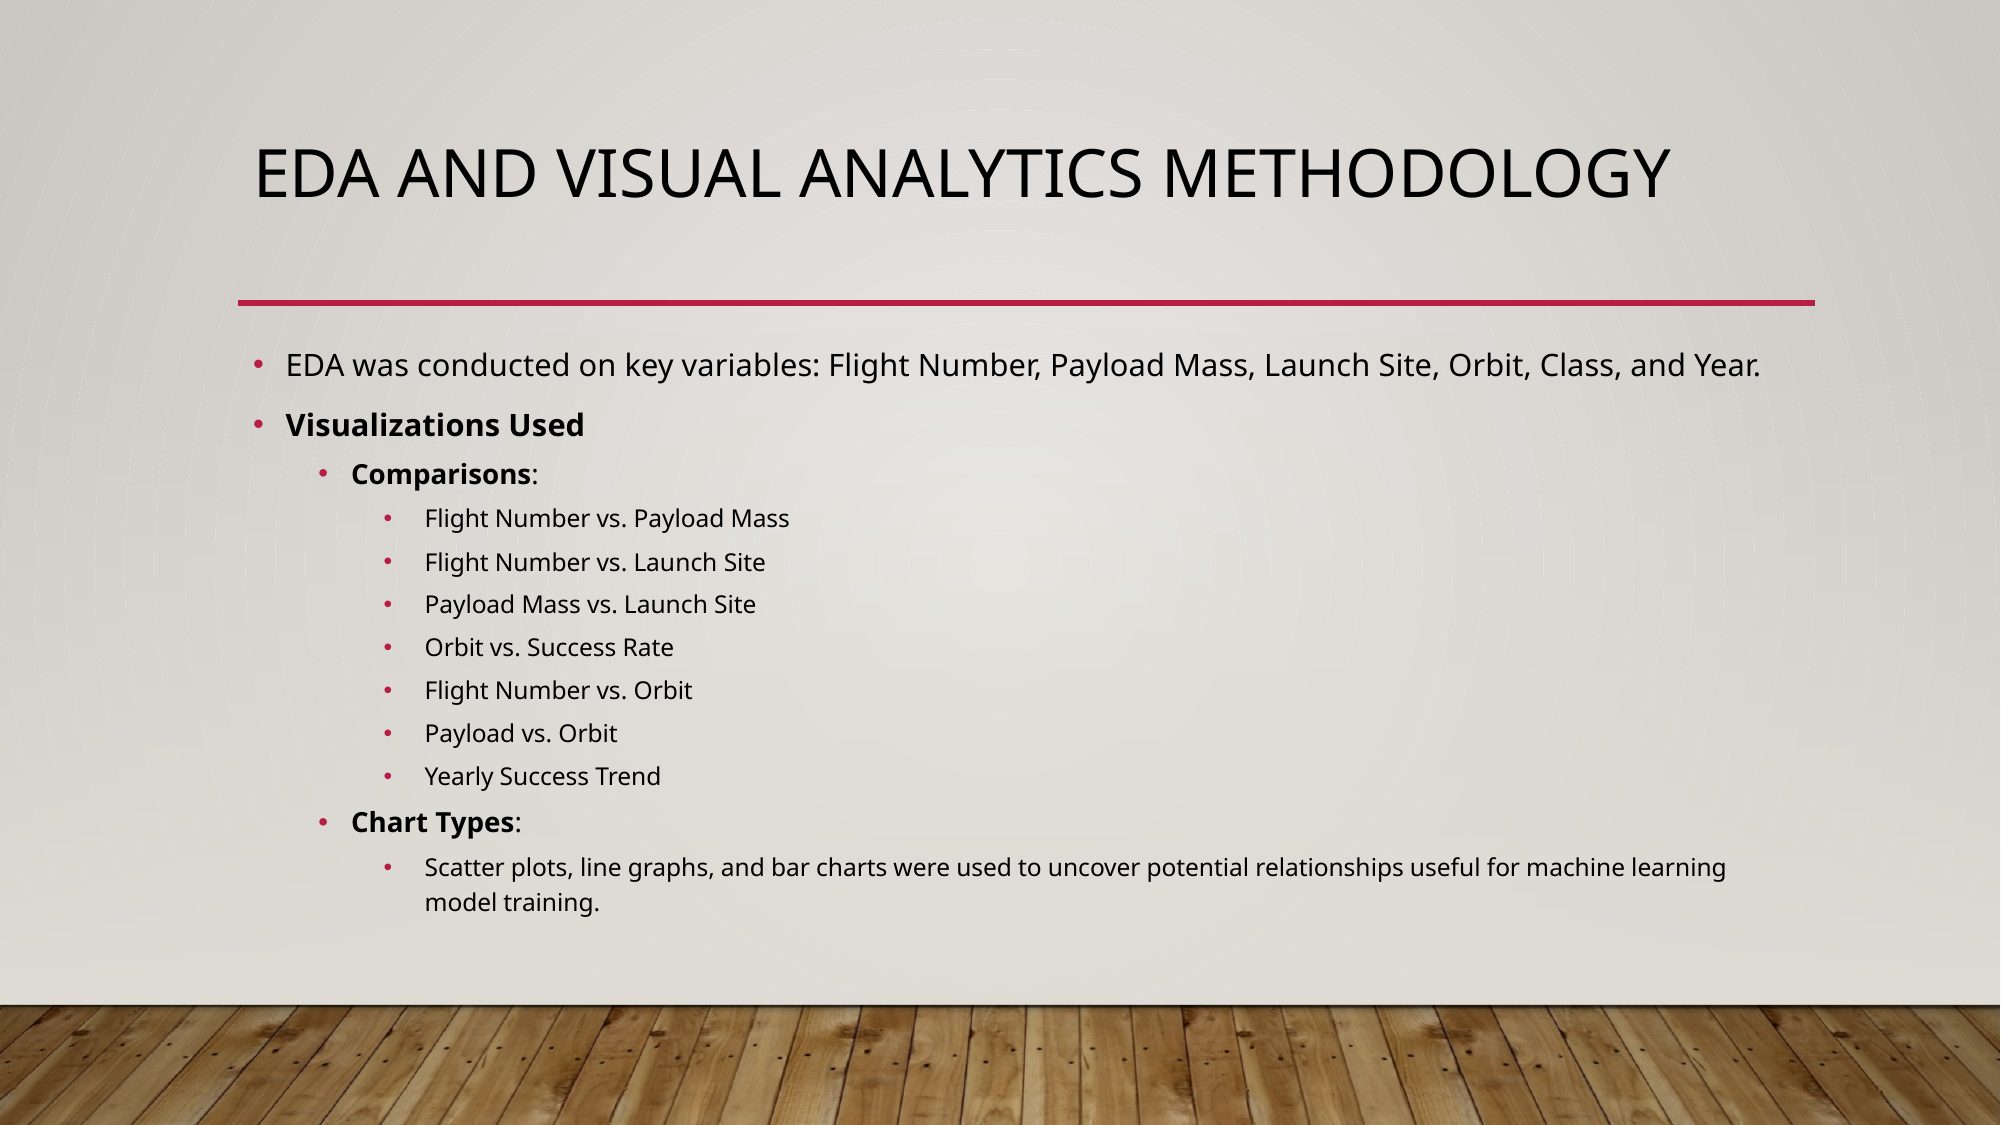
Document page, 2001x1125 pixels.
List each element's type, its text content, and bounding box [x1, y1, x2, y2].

title EDA AND VISUAL ANALYTICS METHODOLOGY [238, 131, 1814, 305]
picture [0, 1005, 2000, 1125]
list EDA was conducted on key variables: Flight Number, Payload Mass, Launch Site, Orbit, Class, and Year. Visualizations Used Comparisons: Flight Number vs. Payload Mass Flight Number vs. Launch Site Payload Mass vs. Launch Site Orbit vs. Success Rate Flight Number vs. Orbit Payload vs. Orbit Yearly Success Trend Chart Types: Scatter plots, line graphs, and bar charts were used to uncover potential relationships useful for machine learning model training. [238, 330, 1814, 968]
